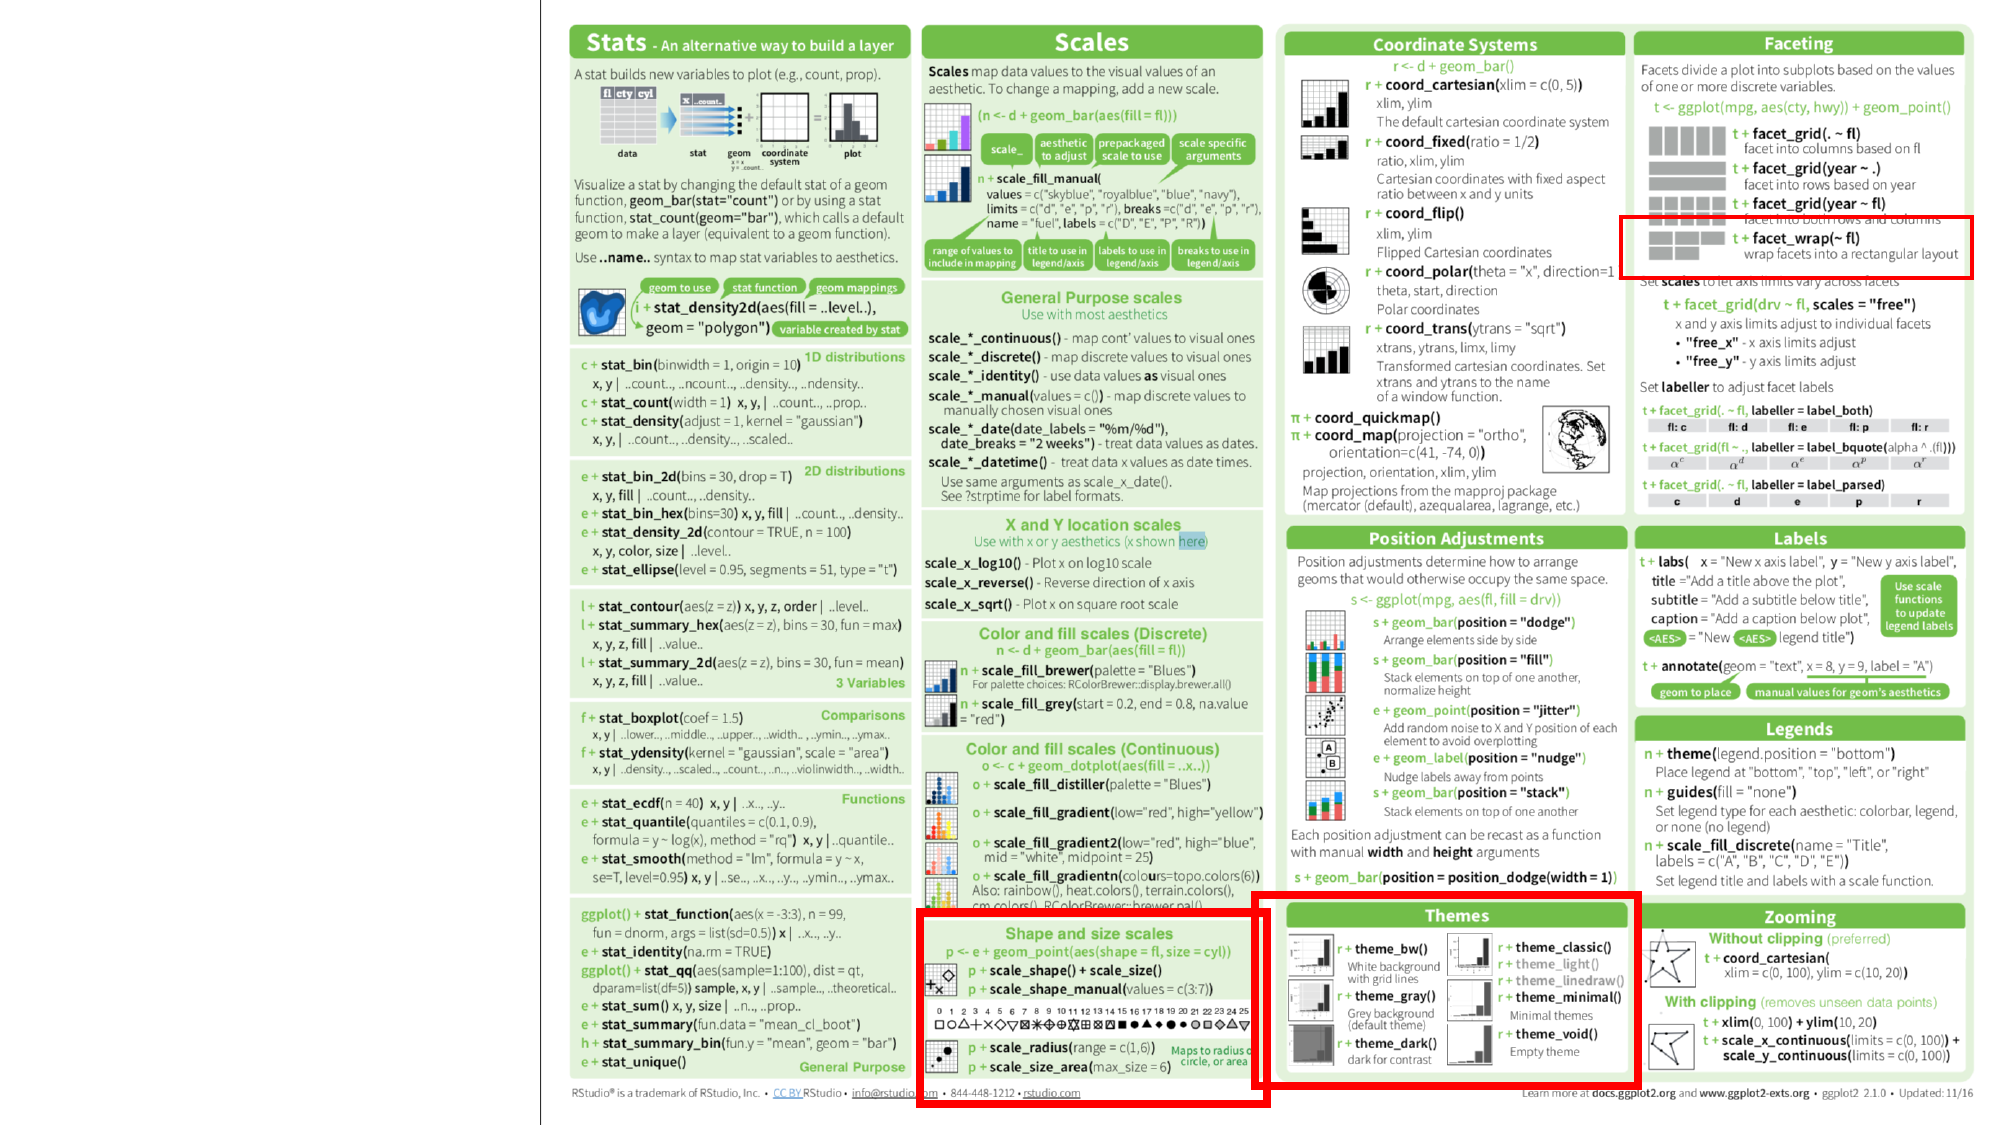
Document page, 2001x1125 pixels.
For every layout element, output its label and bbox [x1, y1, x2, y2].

picture [540, 0, 2000, 1125]
